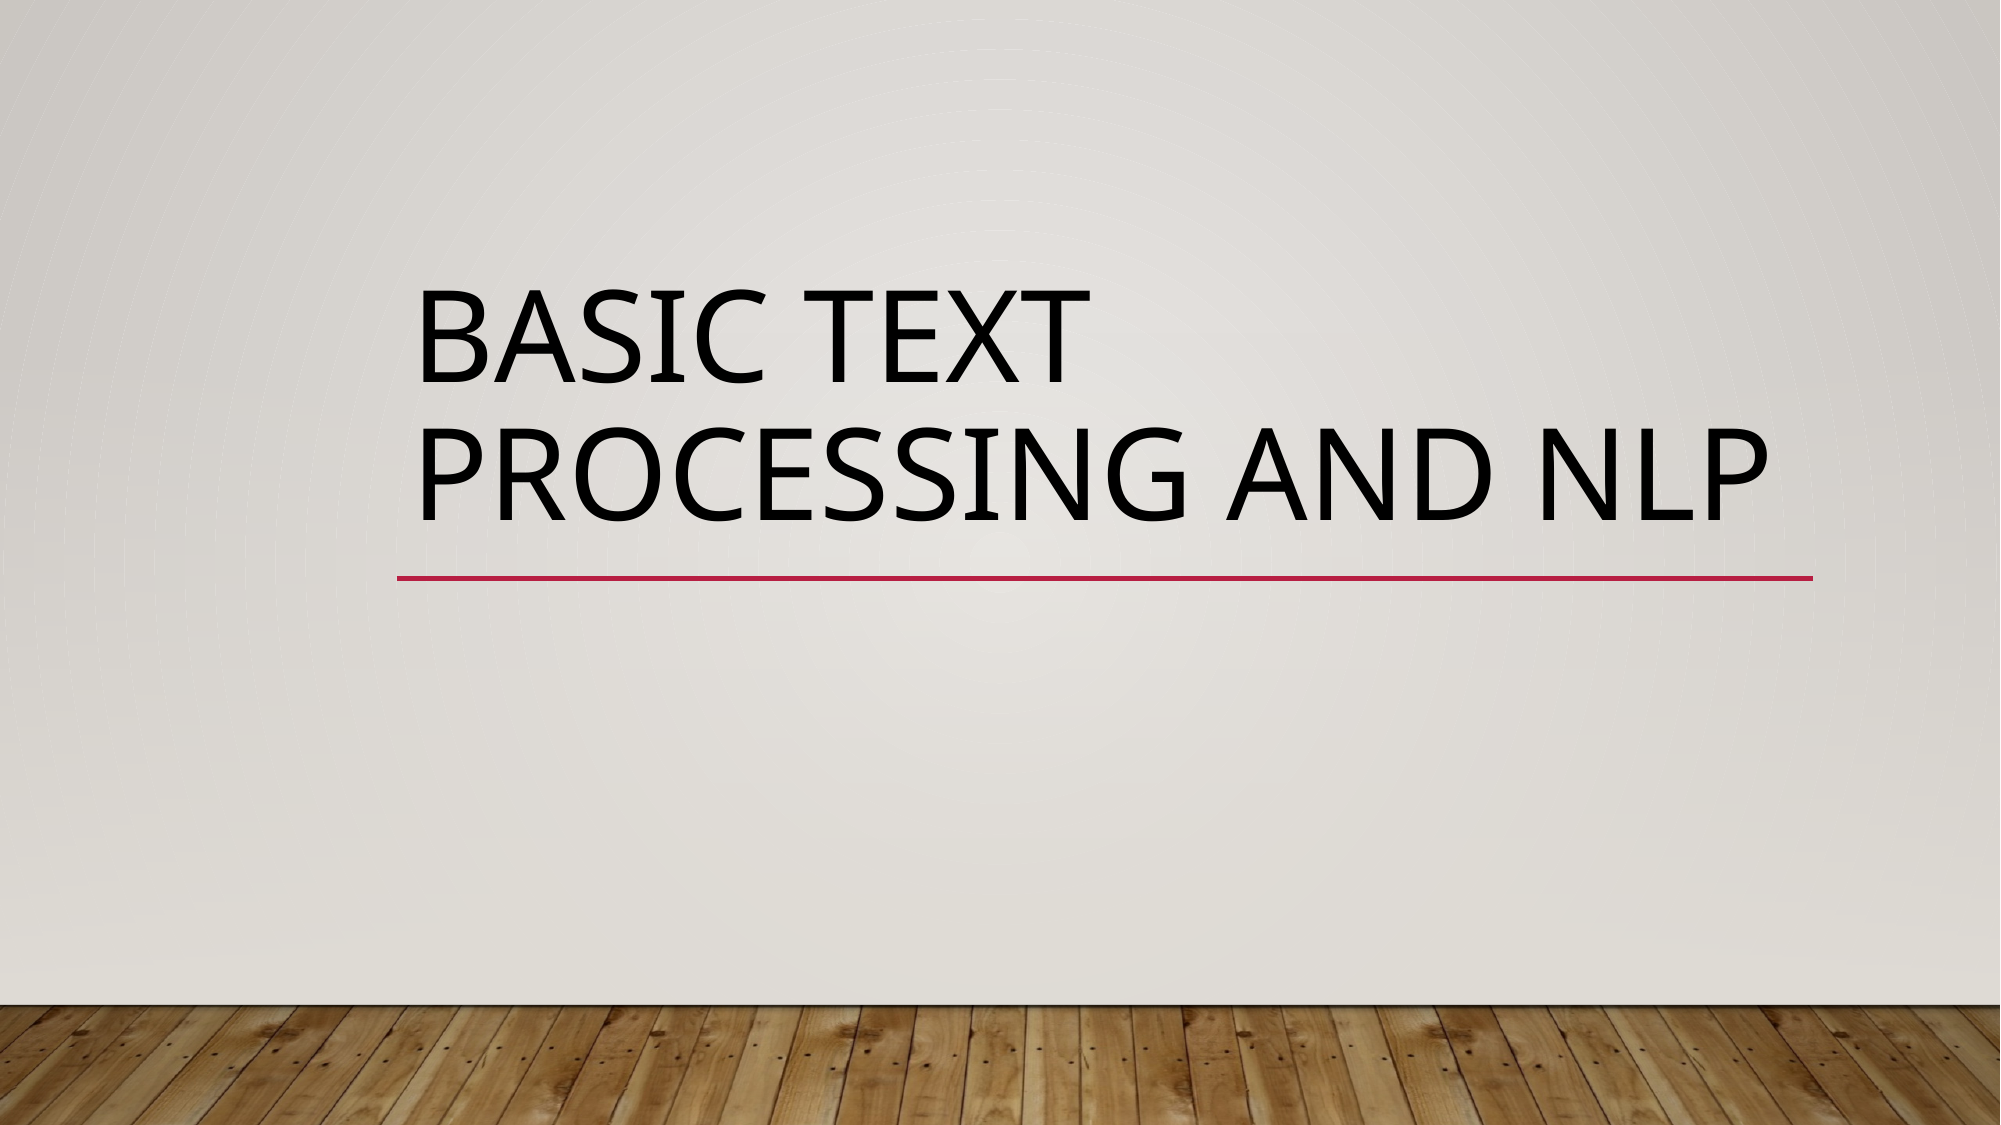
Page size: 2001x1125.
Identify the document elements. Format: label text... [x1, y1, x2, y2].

picture [0, 1005, 2000, 1125]
title Basic Text Processing and NLP [396, 131, 1814, 549]
